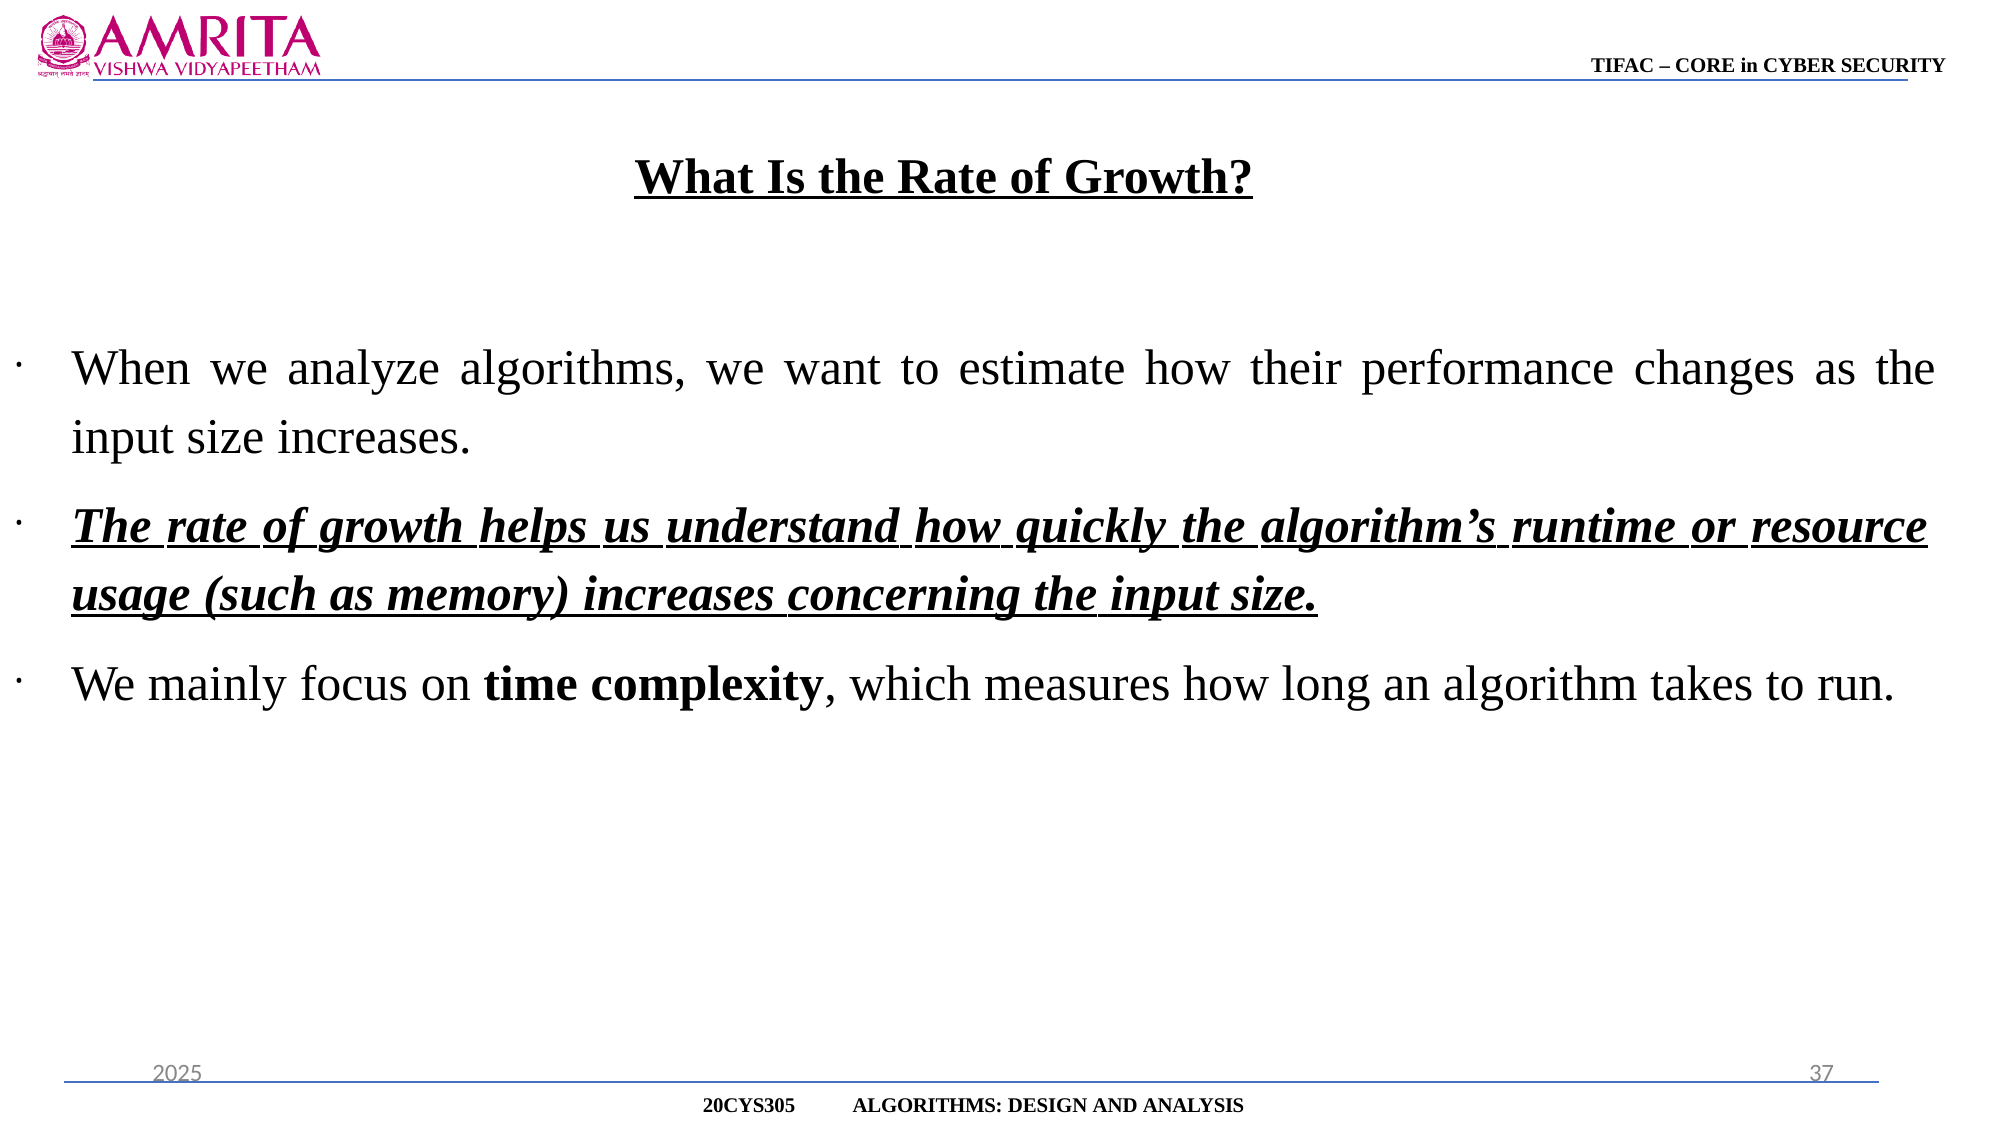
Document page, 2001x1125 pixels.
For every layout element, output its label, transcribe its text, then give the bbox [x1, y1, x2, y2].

picture [36, 13, 322, 79]
footer 20CYS305 [700, 1091, 799, 1125]
slide_number 2025 [150, 1060, 273, 1125]
slide_number 37 [1807, 1060, 1856, 1125]
text_box ALGORITHMS: DESIGN AND ANALYSIS [850, 1091, 1253, 1117]
text_box When we analyze algorithms, we want to estimate how their performance changes as the input size increases. The rate of growth helps us understand how quickly the algorithm’s runtime or resource usage (such as memory) increases concerning the input size. We mainly focus on time complexity, which measures how long an algorithm takes to run. [12, 324, 1940, 711]
title What Is the Rate of Growth? [29, 99, 1971, 332]
text_box TIFAC – CORE in CYBER SECURITY [1589, 49, 1952, 77]
